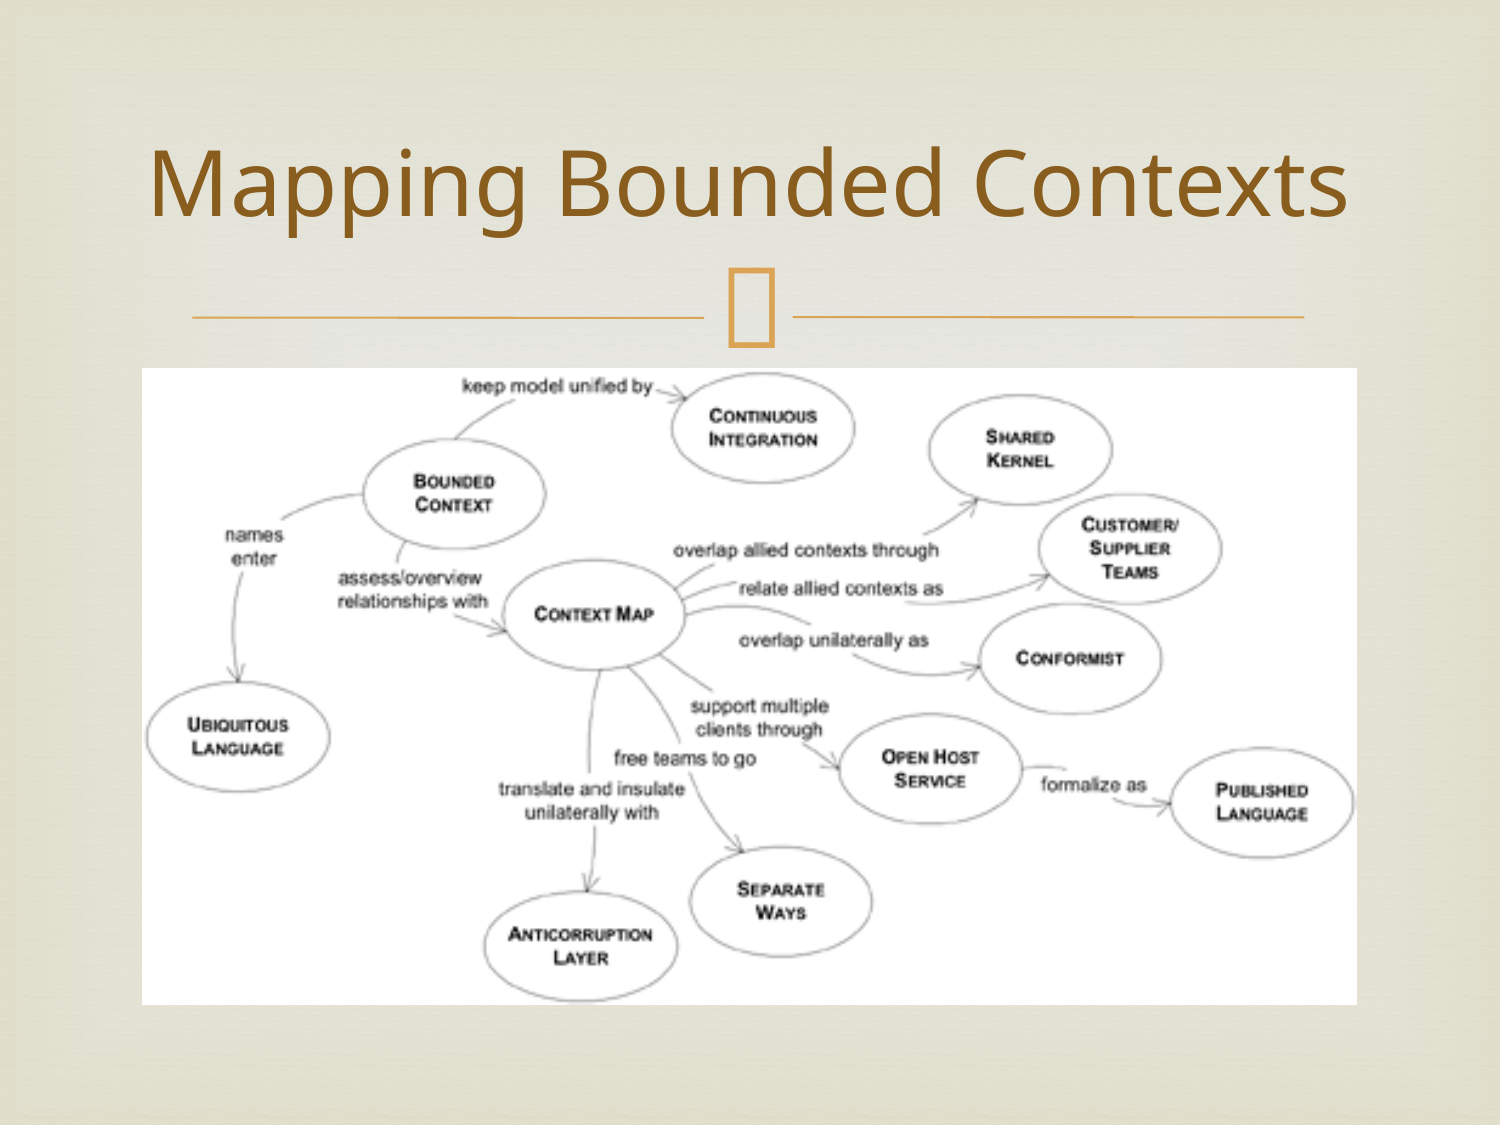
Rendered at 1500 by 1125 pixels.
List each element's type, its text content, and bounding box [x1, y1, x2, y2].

title Mapping Bounded Contexts [112, 93, 1386, 267]
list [114, 368, 1386, 1006]
